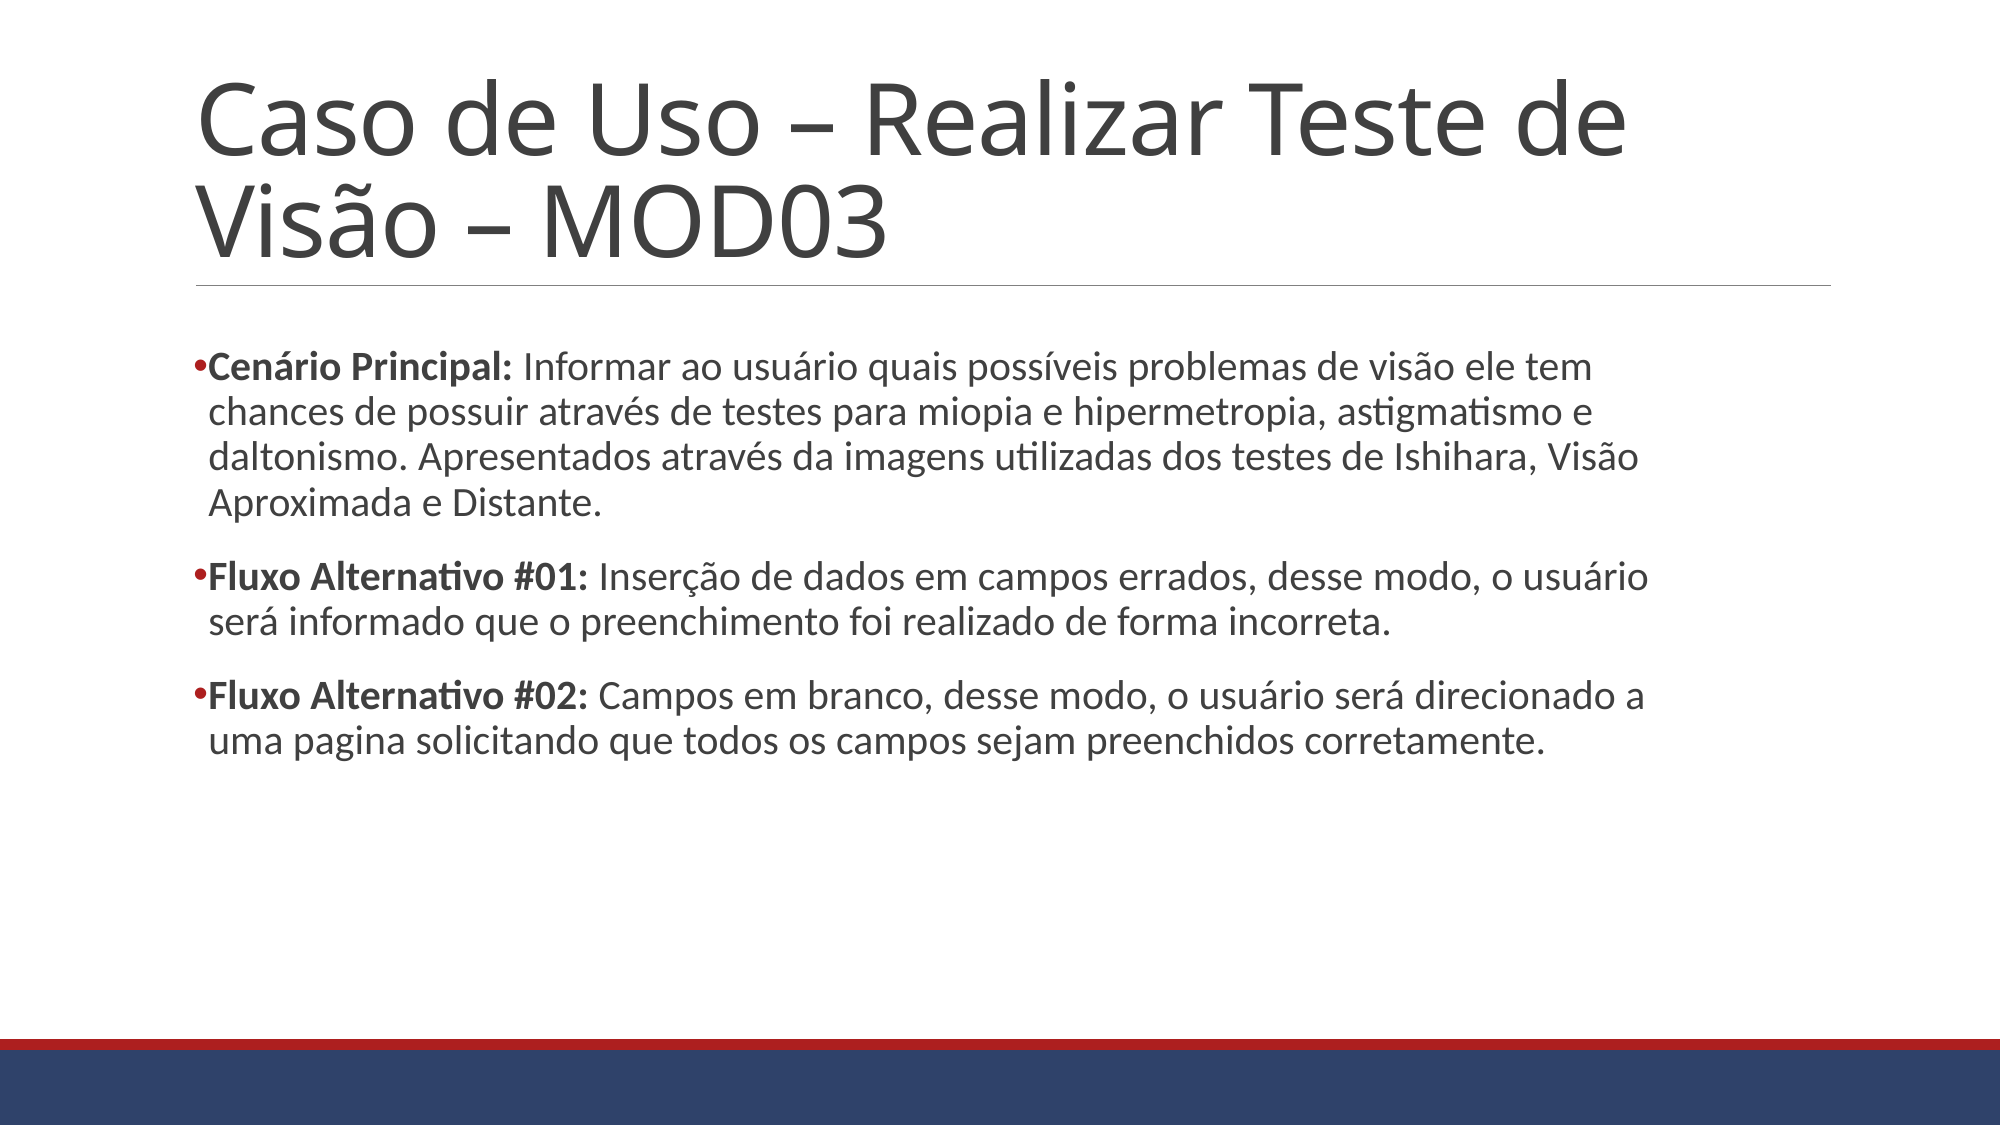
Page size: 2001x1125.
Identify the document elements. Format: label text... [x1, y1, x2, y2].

list Cenário Principal: Informar ao usuário quais possíveis problemas de visão ele tem chances de possuir através de testes para miopia e hipermetropia, astigmatismo e daltonismo. Apresentados através da imagens utilizadas dos testes de Ishihara, Visão Aproximada e Distante. Fluxo Alternativo #01: Inserção de dados em campos errados, desse modo, o usuário será informado que o preenchimento foi realizado de forma incorreta. Fluxo Alternativo #02: Campos em branco, desse modo, o usuário será direcionado a uma pagina solicitando que todos os campos sejam preenchidos corretamente. [193, 337, 1699, 950]
title Caso de Uso – Realizar Teste de Visão – MOD03 [180, 47, 1830, 285]
